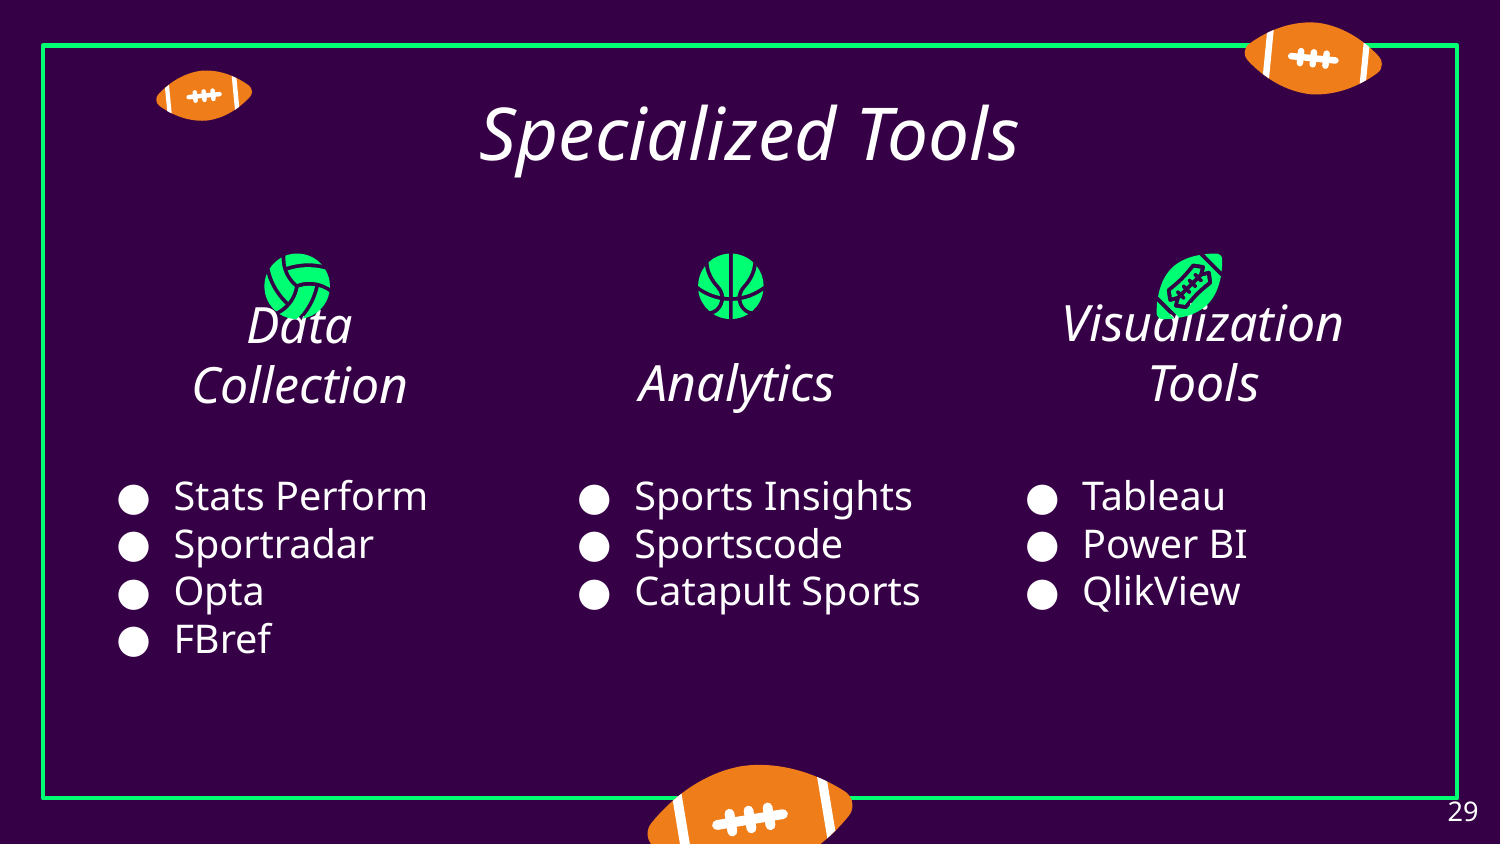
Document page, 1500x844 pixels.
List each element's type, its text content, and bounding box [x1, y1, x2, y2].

subtitle Tableau Power BI QlikView [992, 456, 1420, 669]
subtitle Visualization Tools [999, 0, 1407, 427]
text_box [264, 253, 331, 320]
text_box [1156, 253, 1223, 320]
title Specialized Tools [118, 72, 999, 167]
subtitle Sports Insights Sportscode Catapult Sports [544, 456, 981, 703]
subtitle Stats Perform Sportradar Opta FBref [83, 456, 512, 789]
subtitle Data Collection [118, 334, 482, 429]
subtitle Analytics [556, 335, 919, 427]
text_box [1274, 0, 1352, 128]
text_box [697, 253, 764, 320]
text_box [177, 47, 231, 144]
slide_number ‹#› [1403, 779, 1494, 844]
